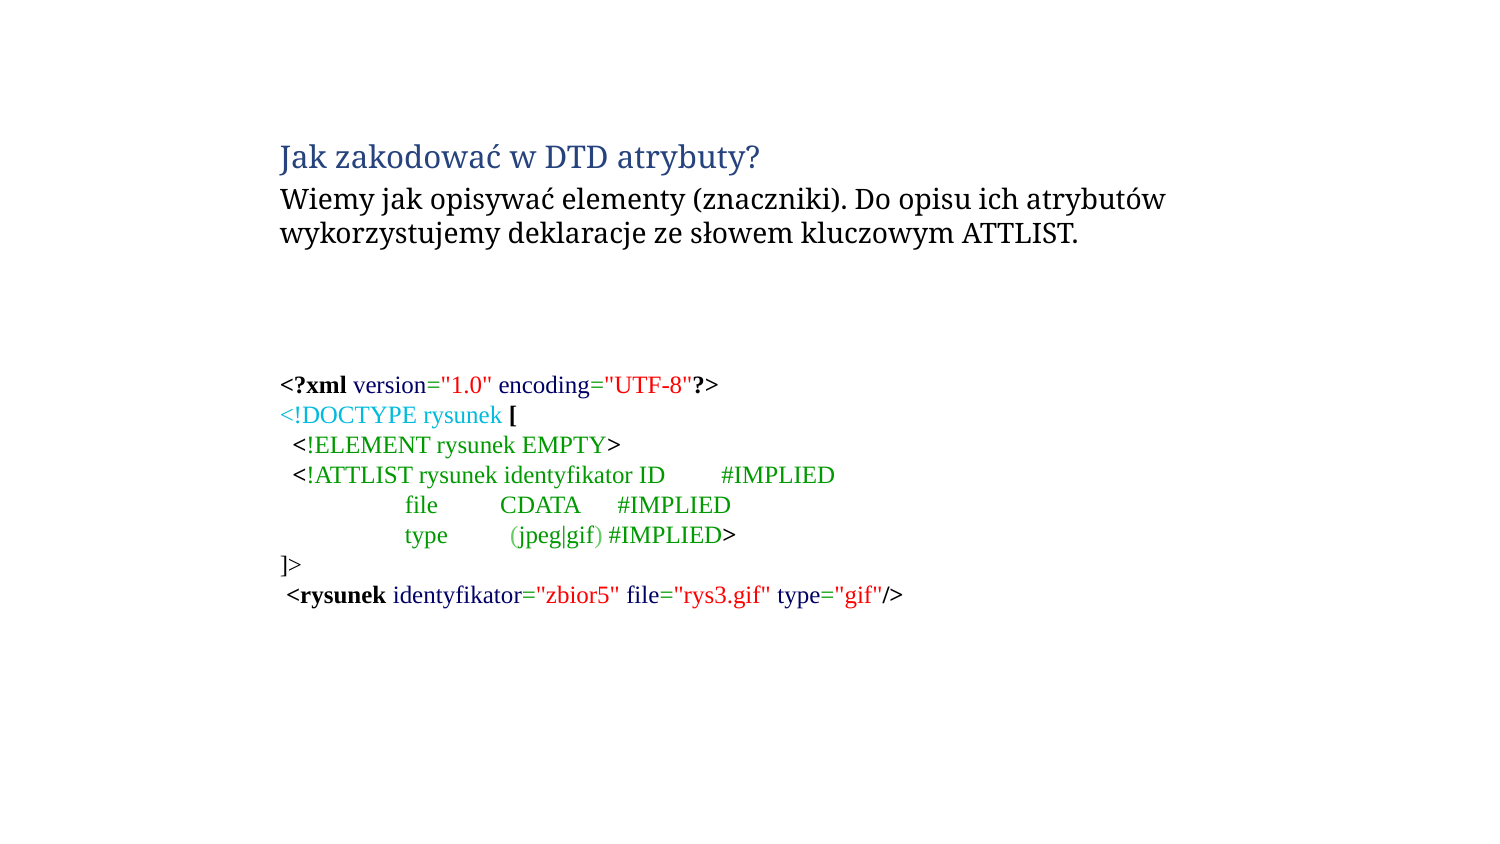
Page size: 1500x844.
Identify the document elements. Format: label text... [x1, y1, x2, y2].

text_box Jak zakodować w DTD atrybuty? Wiemy jak opisywać elementy (znaczniki). Do opisu ich atrybutów wykorzystujemy deklaracje ze słowem kluczowym ATTLIST. <?xml version="1.0" encoding="UTF-8"?> <!DOCTYPE rysunek [ <!ELEMENT rysunek EMPTY> <!ATTLIST rysunek identyfikator ID #IMPLIED file CDATA #IMPLIED type (jpeg|gif) #IMPLIED> ]> <rysunek identyfikator="zbior5" file="rys3.gif" type="gif"/> [265, 141, 1201, 616]
